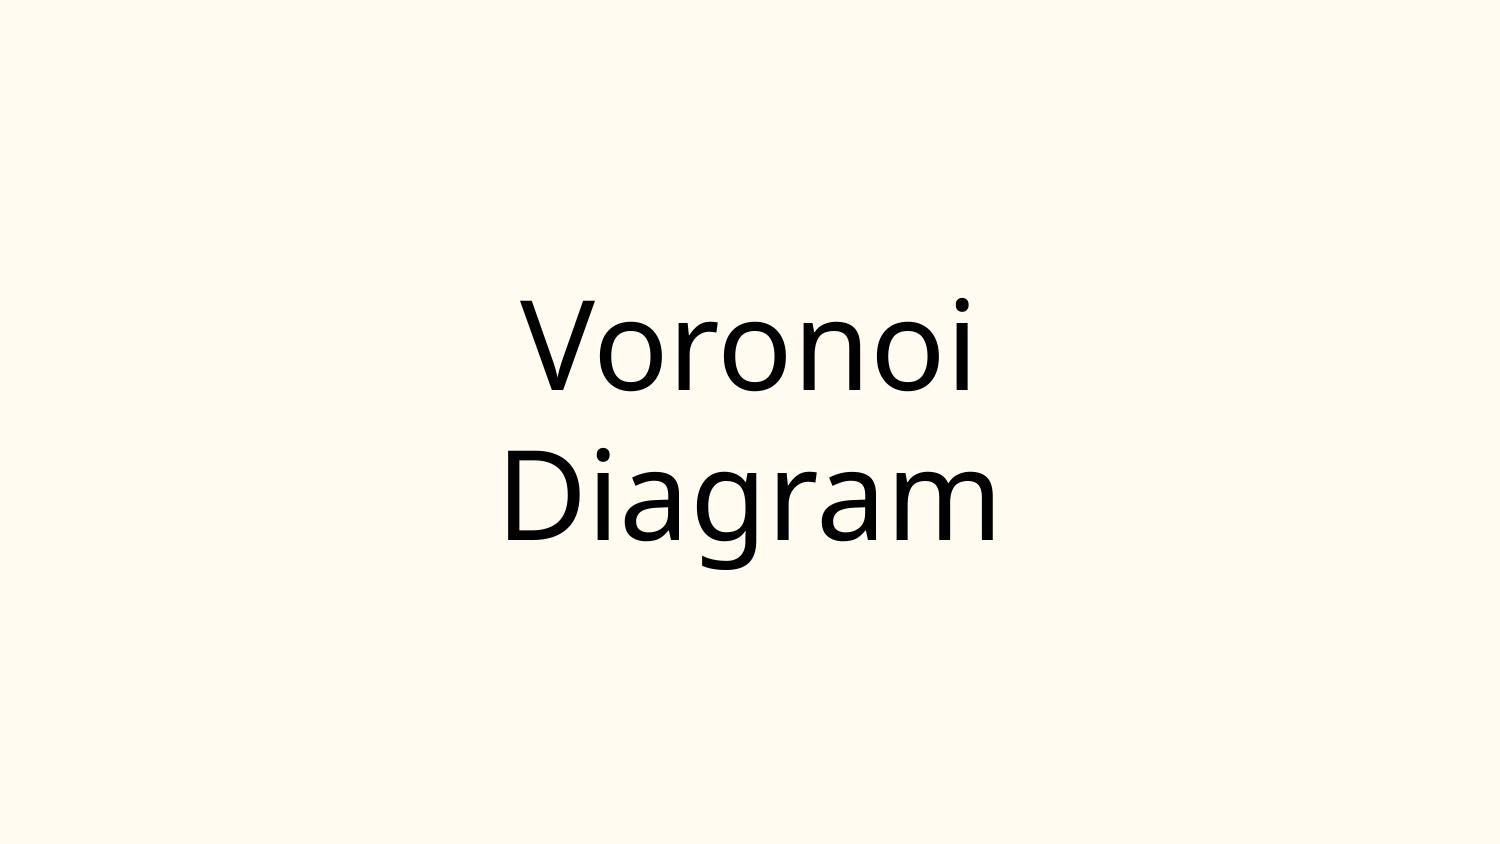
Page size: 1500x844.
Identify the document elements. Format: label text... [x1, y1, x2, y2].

text_box Voronoi Diagram [259, 250, 1241, 594]
